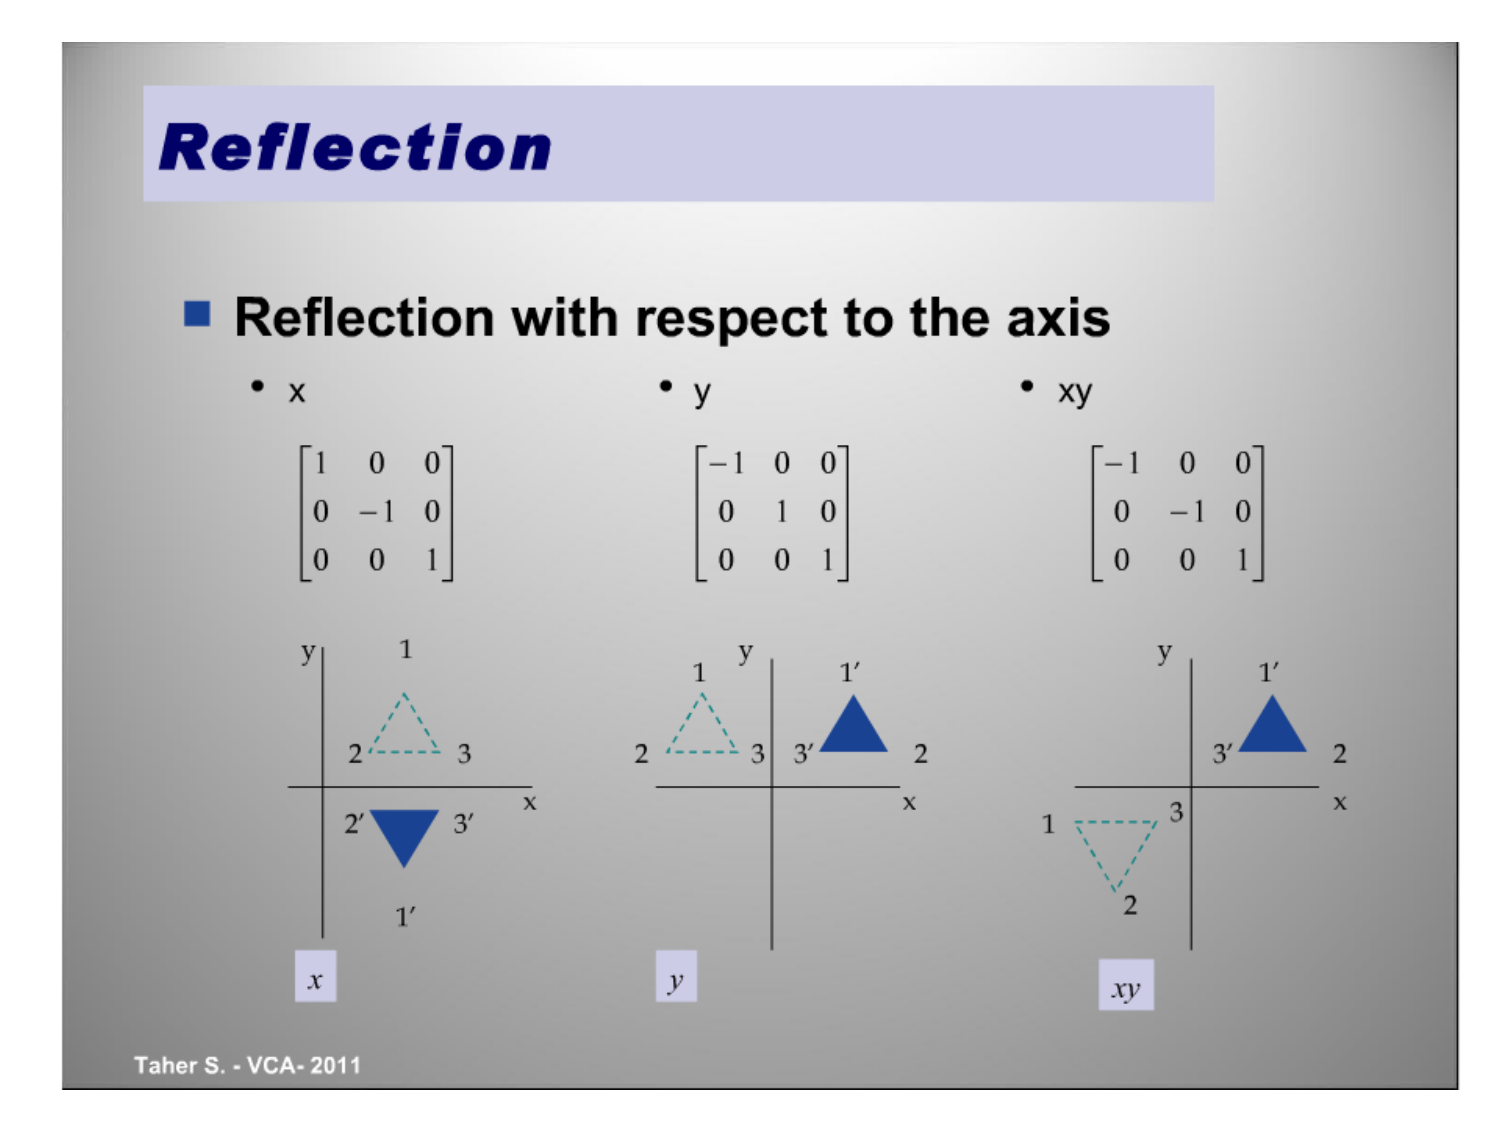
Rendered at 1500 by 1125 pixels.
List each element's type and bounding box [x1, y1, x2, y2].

picture [53, 42, 1471, 1090]
